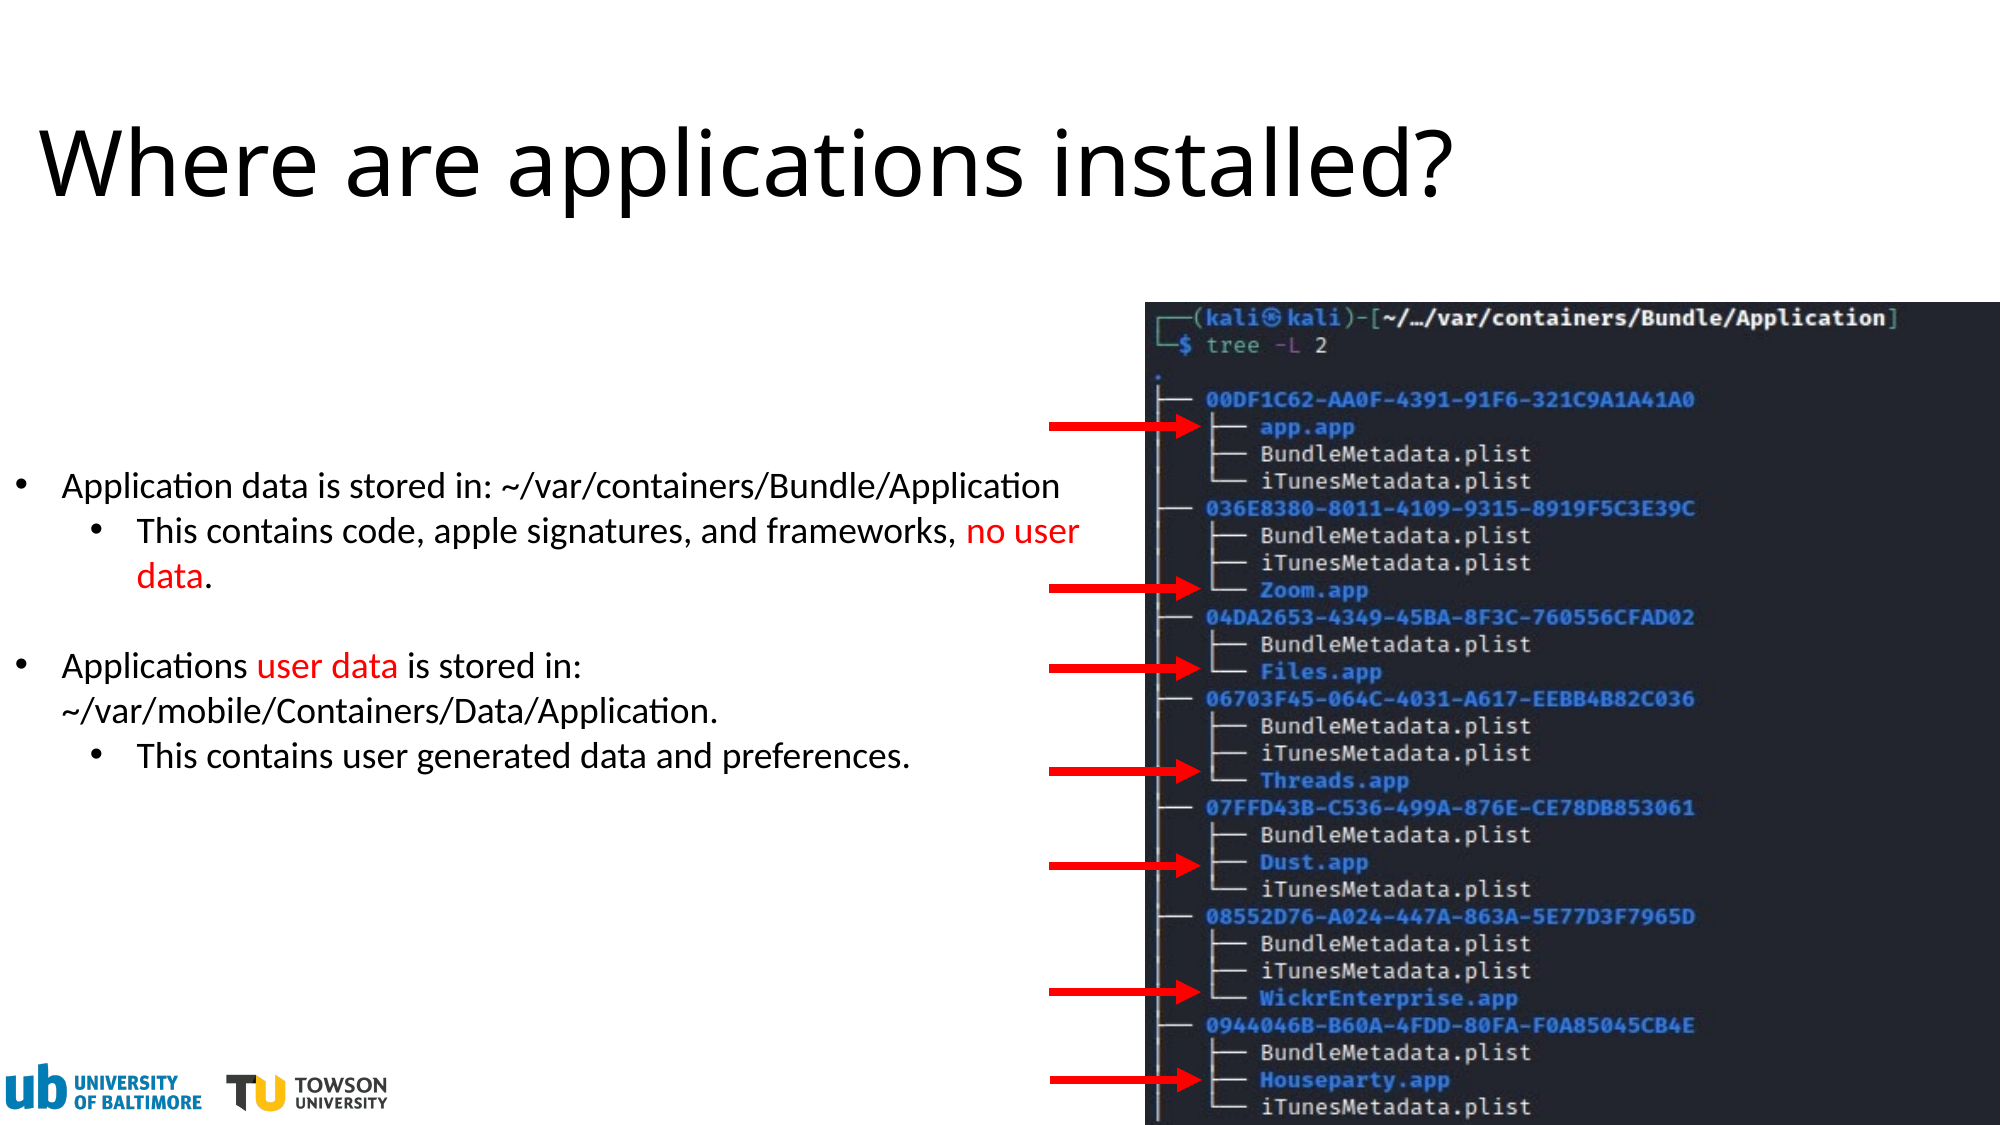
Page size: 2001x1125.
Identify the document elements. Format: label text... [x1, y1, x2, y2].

picture [0, 1031, 407, 1125]
title Where are applications installed? [23, 58, 1749, 276]
picture [1145, 302, 2000, 1125]
text_box Application data is stored in: ~/var/containers/Bundle/Application This contains code, apple signatures, and frameworks, no user data. Applications user data is stored in: ~/var/mobile/Containers/Data/Application. This contains user generated data and preferences. [0, 453, 1125, 784]
